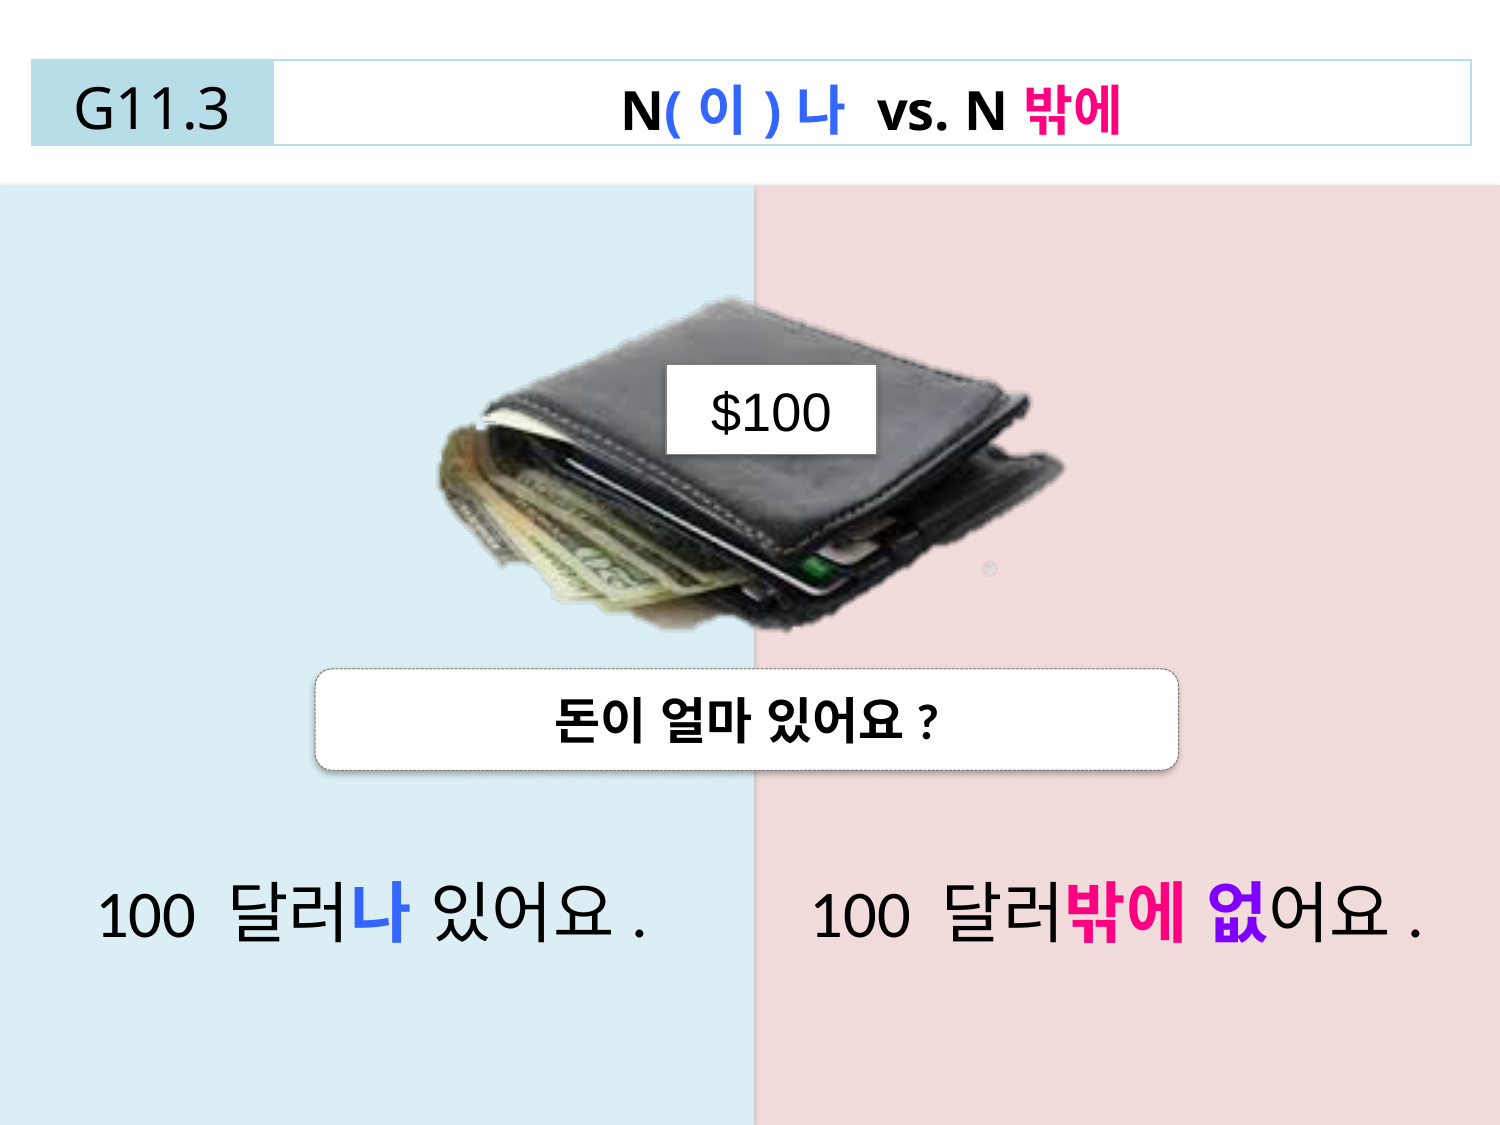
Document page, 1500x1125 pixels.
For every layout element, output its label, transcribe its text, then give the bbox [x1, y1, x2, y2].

picture [405, 260, 1089, 670]
text_box 100 달러밖에 없어요. [791, 863, 1425, 959]
text_box 돈이 얼마 있어요? [314, 668, 1180, 772]
table_header G11.3 [32, 61, 272, 144]
text_box [755, 184, 1500, 1125]
table_header N(이)나 vs. N밖에 [274, 61, 1470, 144]
text_box 100 달러나 있어요. [54, 863, 688, 959]
text_box [0, 184, 755, 1125]
